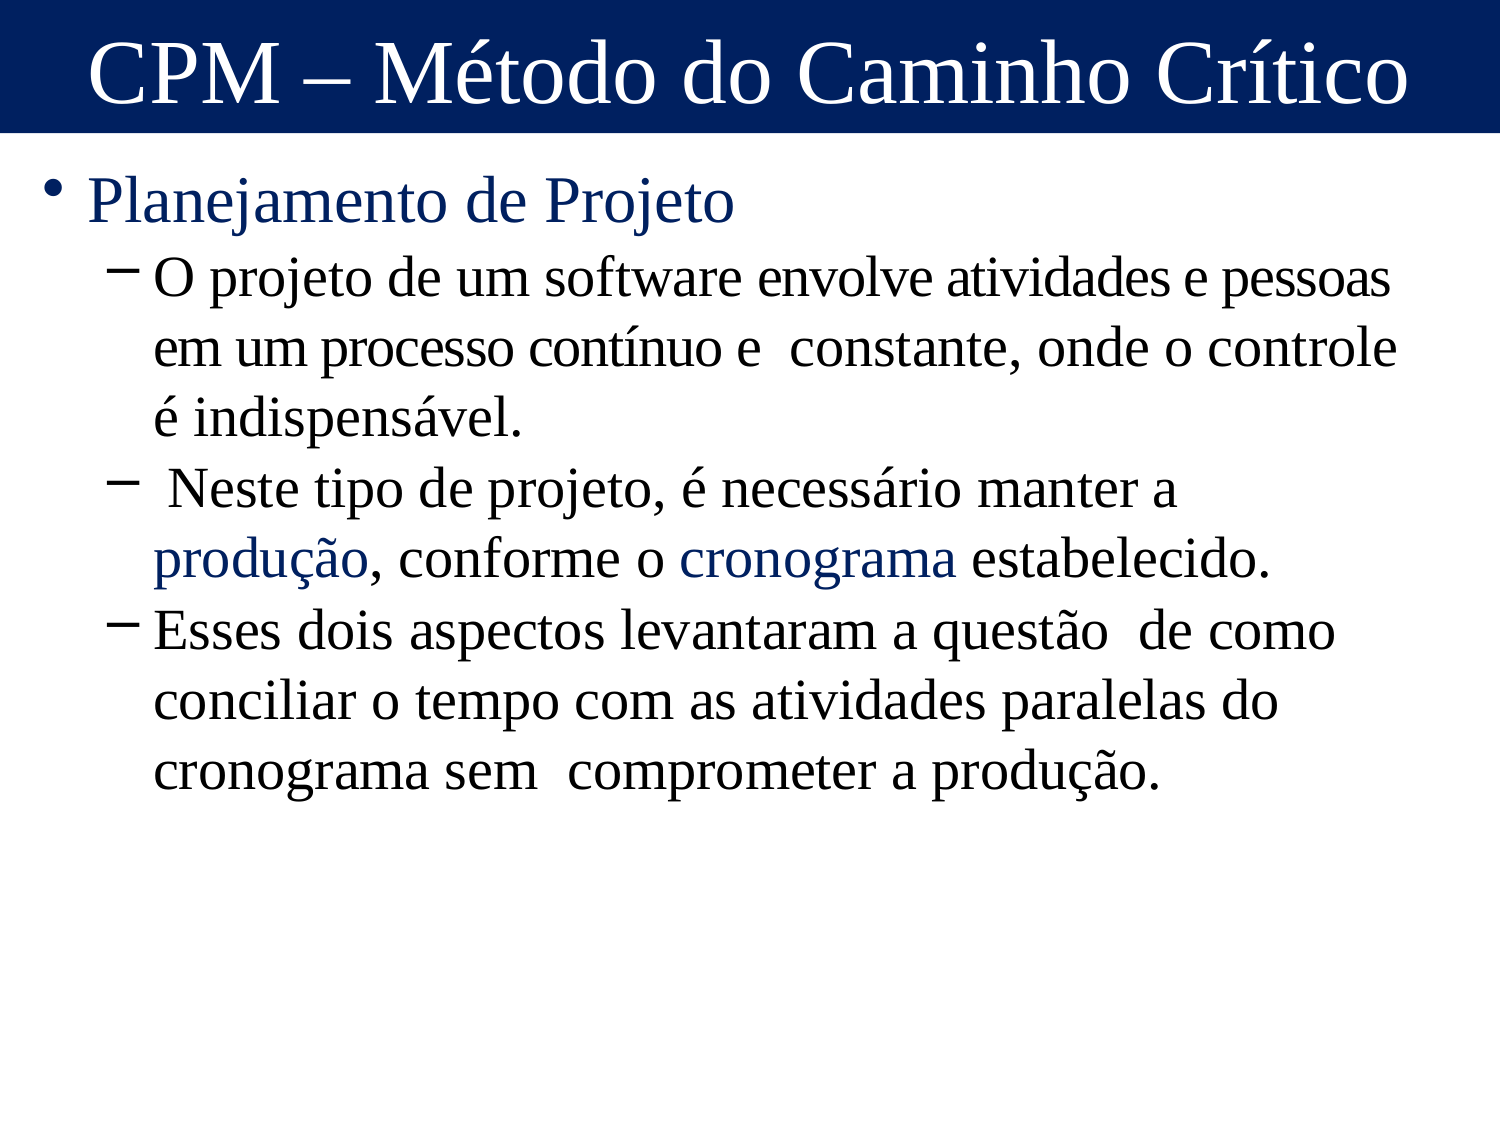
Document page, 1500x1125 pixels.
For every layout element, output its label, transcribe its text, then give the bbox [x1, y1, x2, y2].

list Planejamento de Projeto O projeto de um software envolve atividades e pessoas em um processo contínuo e constante, onde o controle é indispensável. Neste tipo de projeto, é necessário manter a produção, conforme o cronograma estabelecido. Esses dois aspectos levantaram a questão de como conciliar o tempo com as atividades paralelas do cronograma sem comprometer a produção. [13, 148, 1476, 1028]
text_box CPM – Método do Caminho Crítico [0, 0, 1500, 134]
